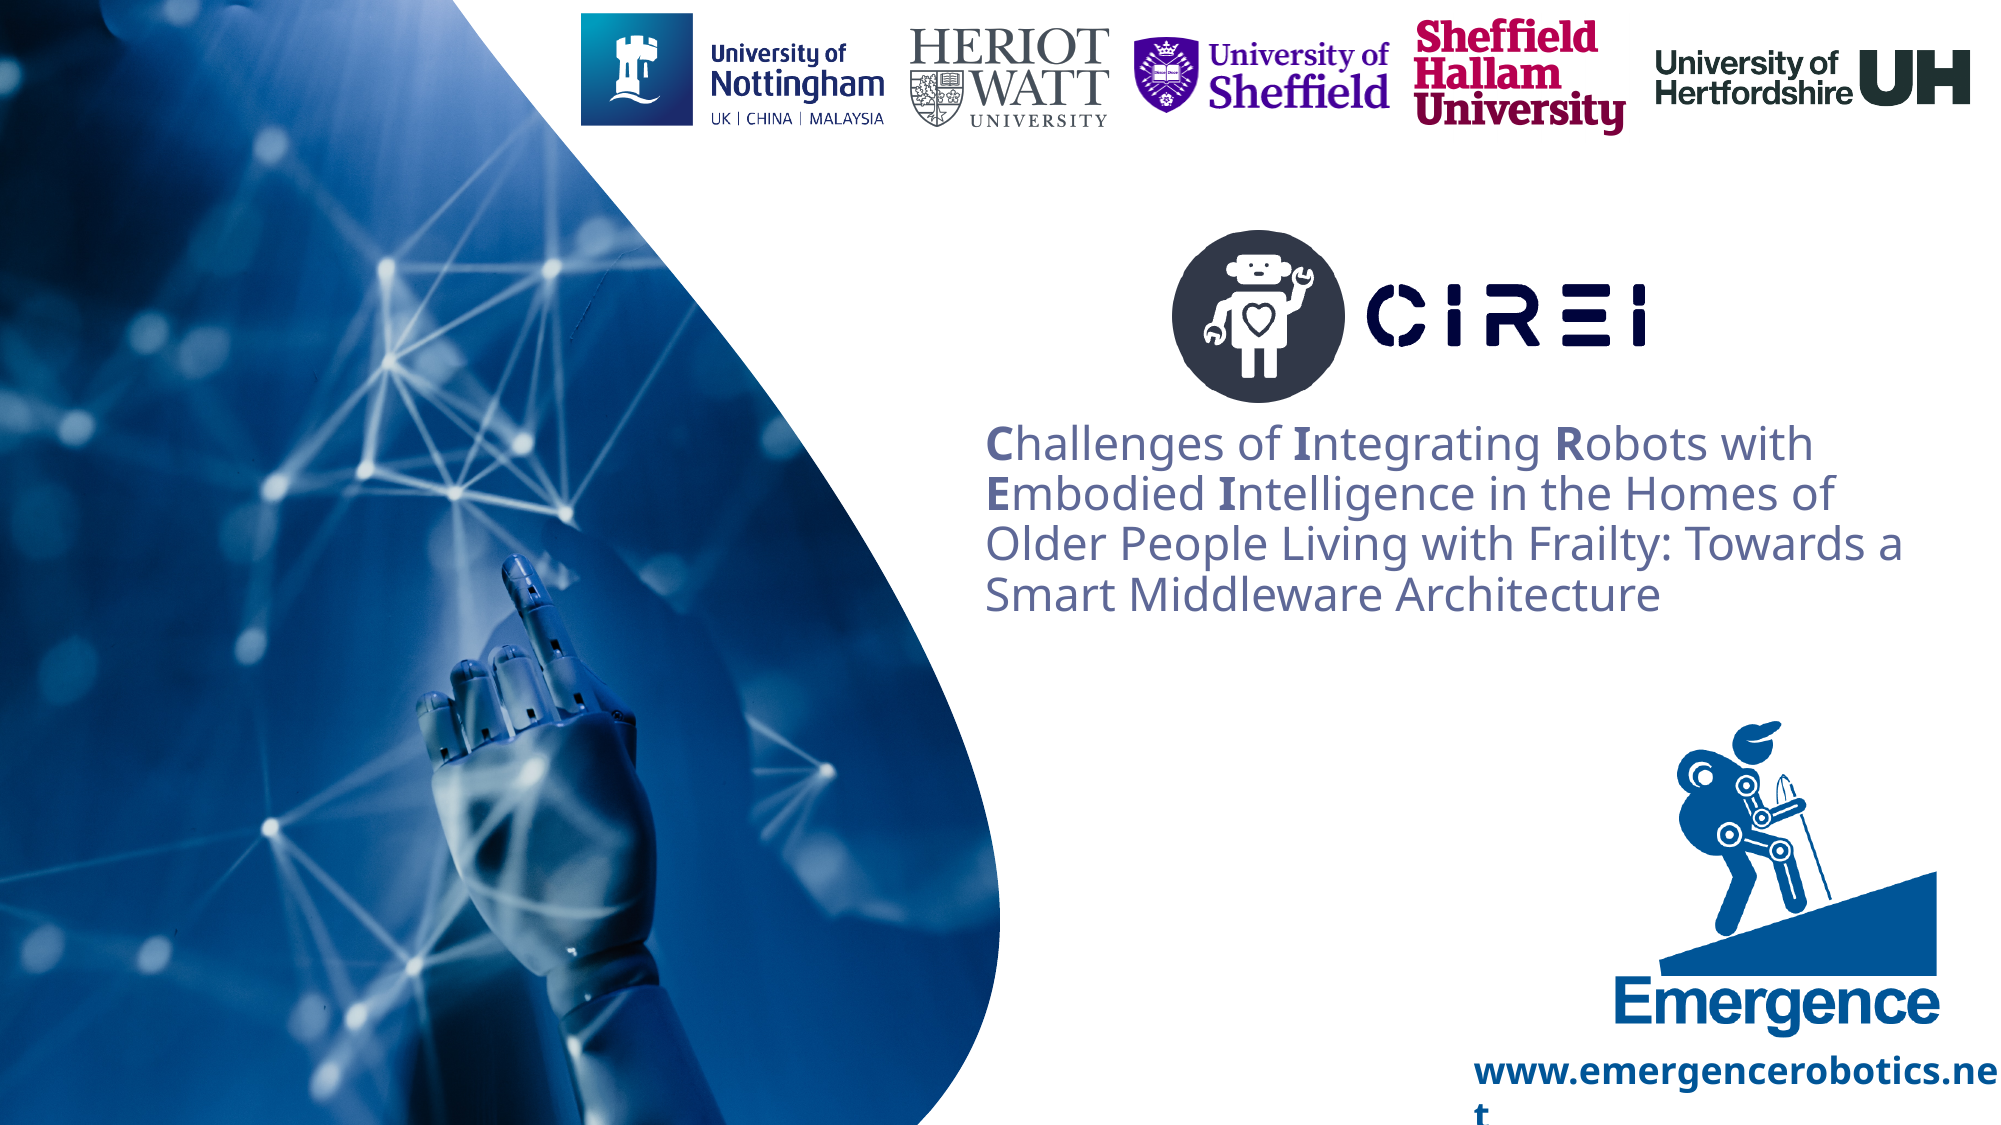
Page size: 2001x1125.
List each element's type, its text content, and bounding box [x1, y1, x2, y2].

picture [1600, 701, 1948, 1049]
picture [1643, 43, 1983, 113]
picture [0, 0, 1117, 1125]
picture [1126, 25, 1405, 124]
text_box www.emergencerobotics.net [1458, 1039, 2000, 1125]
subtitle Challenges of Integrating Robots with Embodied Intelligence in the Homes of Older People Living with Frailty: Towards a Smart Middleware Architecture [1000, 412, 1948, 663]
picture [1409, 13, 1631, 143]
picture [1162, 210, 1657, 413]
